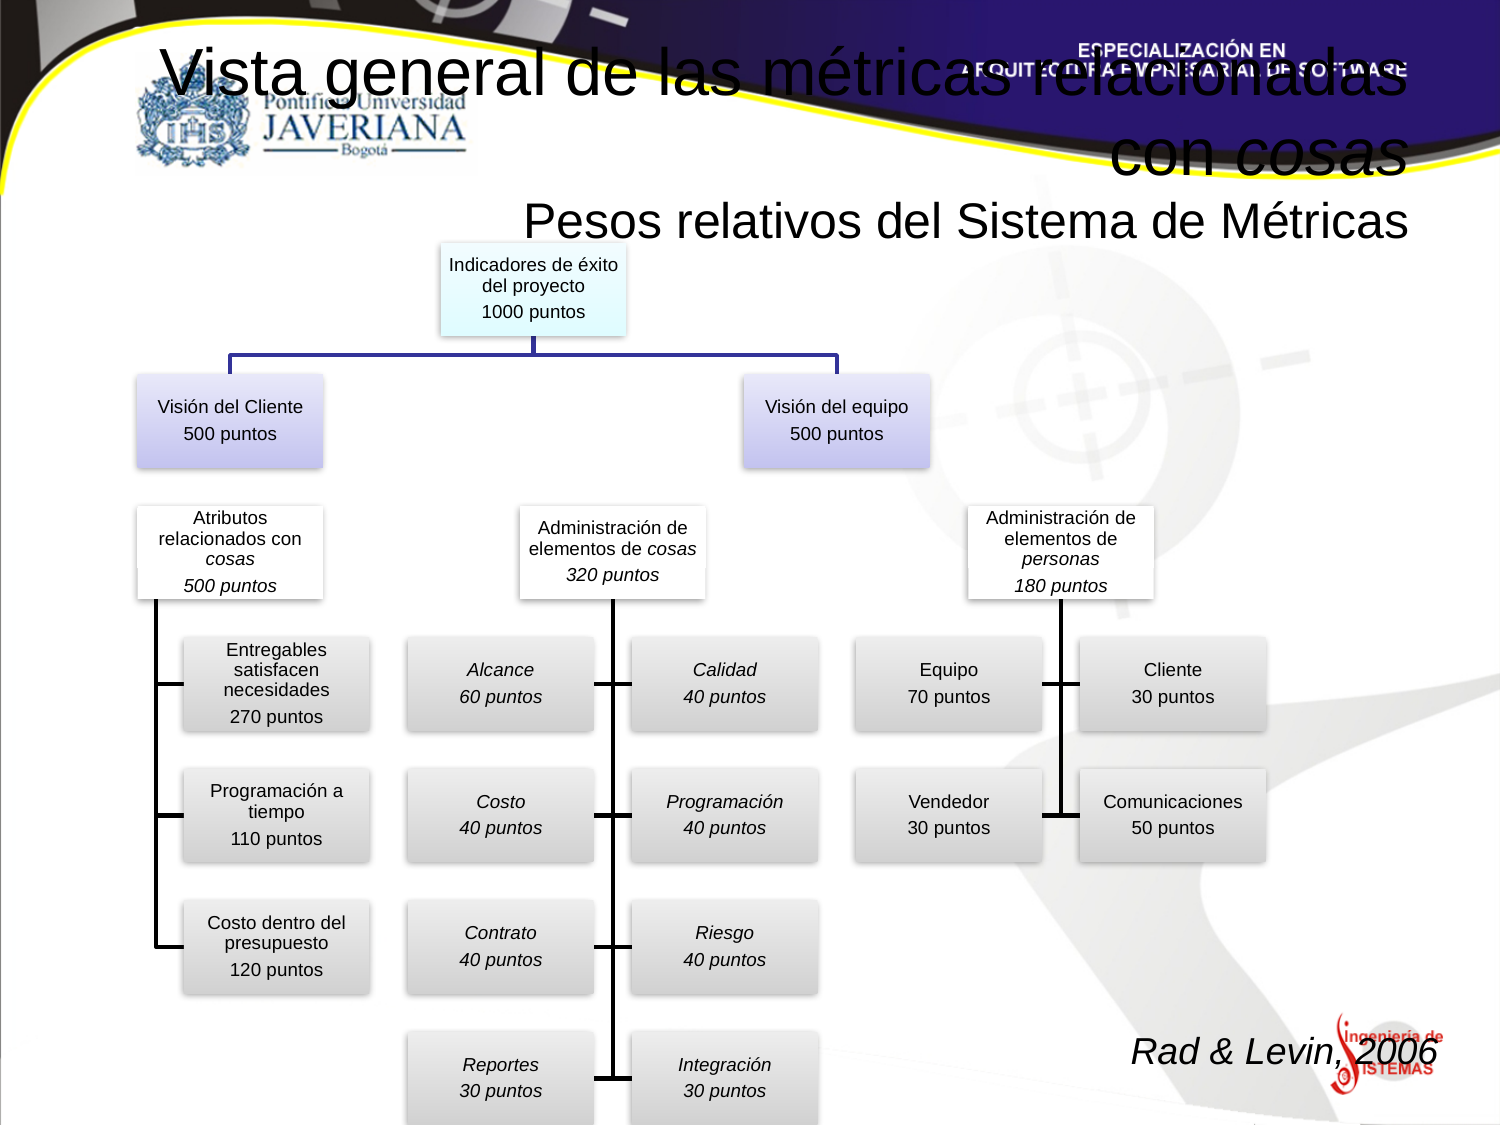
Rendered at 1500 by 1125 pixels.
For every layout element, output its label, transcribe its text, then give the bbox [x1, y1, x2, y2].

text_box Rad & Levin, 2006 [1408, 1019, 1453, 1080]
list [0, 242, 1404, 1125]
picture [0, 0, 1500, 1125]
title Vista general de las métricas relacionadas con cosas Pesos relativos del Sistema de Métricas [74, 44, 1426, 233]
